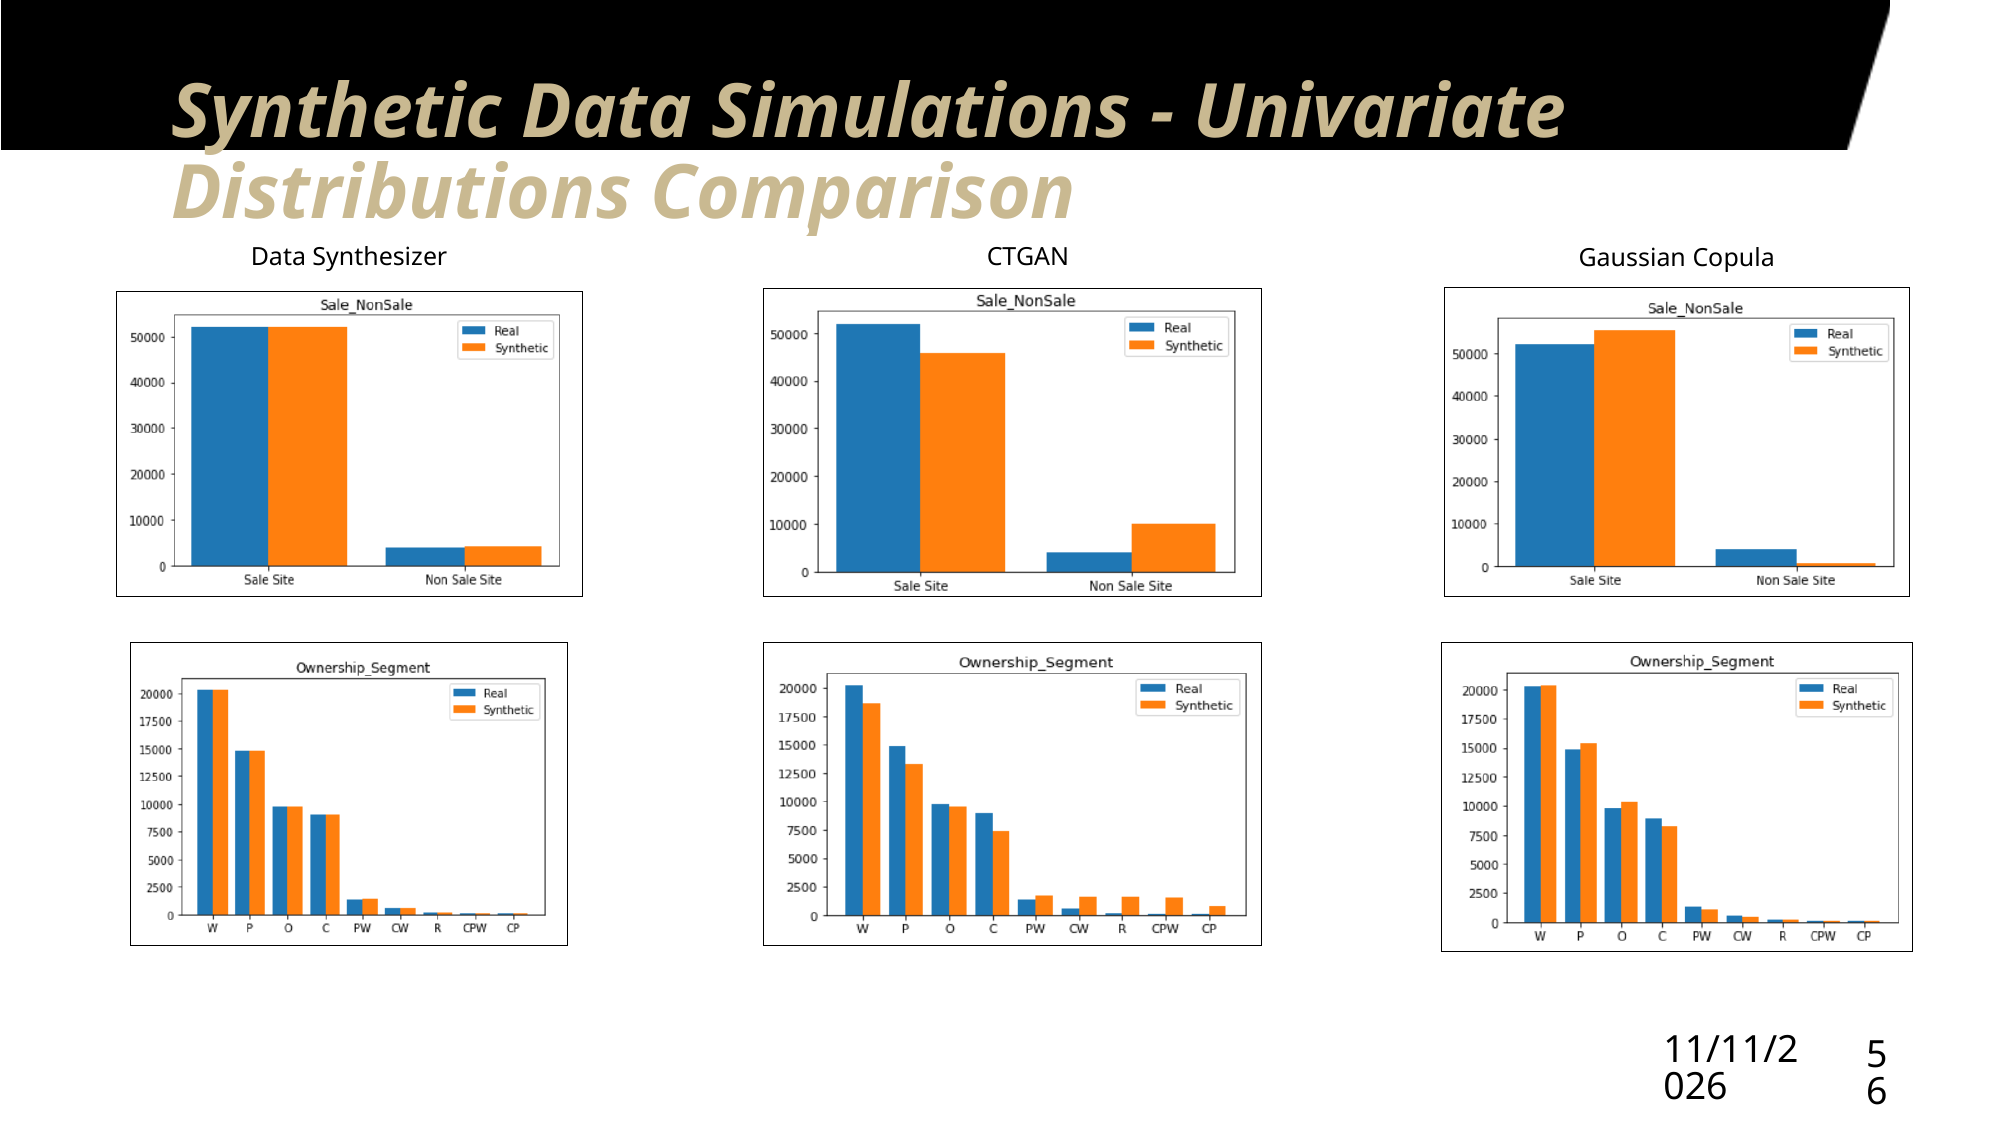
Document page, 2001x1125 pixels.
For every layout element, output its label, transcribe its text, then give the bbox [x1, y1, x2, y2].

slide_number 56 [1839, 1013, 1920, 1074]
picture [763, 642, 1262, 946]
text_box Data Synthesizer [234, 232, 464, 278]
text_box CTGAN [928, 233, 1128, 279]
picture [1441, 642, 1913, 952]
picture [116, 291, 583, 597]
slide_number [1648, 1017, 1834, 1071]
title Synthetic Data Simulations - Univariate Distributions Comparison [168, 70, 1689, 160]
picture [130, 642, 568, 946]
picture [1444, 287, 1910, 597]
text_box Gaussian Copula [1556, 233, 1798, 279]
picture [757, 211, 1262, 597]
